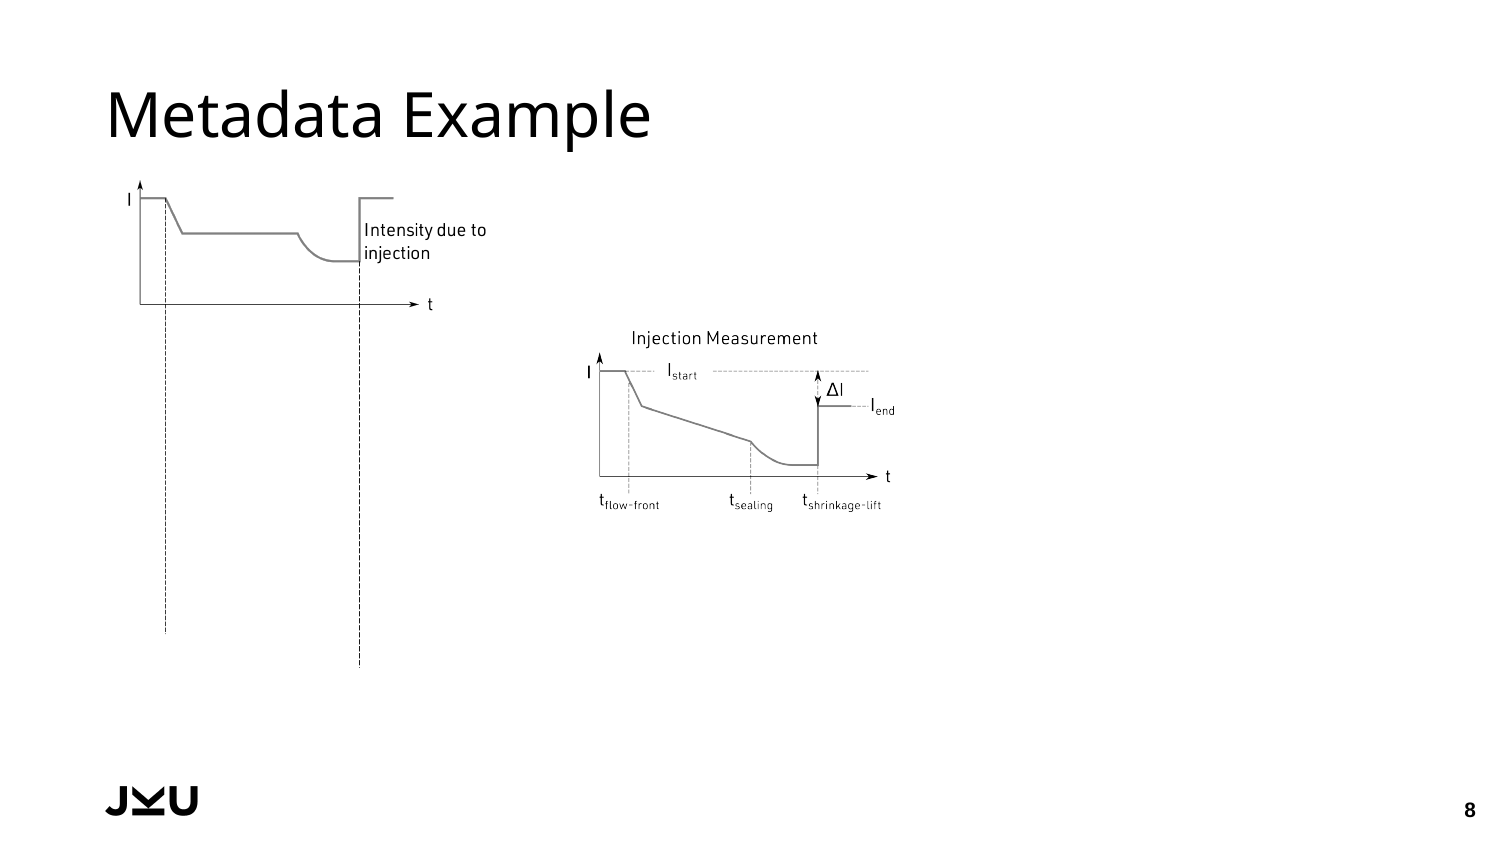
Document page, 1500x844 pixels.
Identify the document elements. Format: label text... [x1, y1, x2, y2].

title Metadata Example [90, 80, 1393, 196]
picture [588, 331, 894, 513]
picture [98, 778, 211, 825]
picture [99, 145, 520, 746]
slide_number 8 [1406, 786, 1491, 832]
